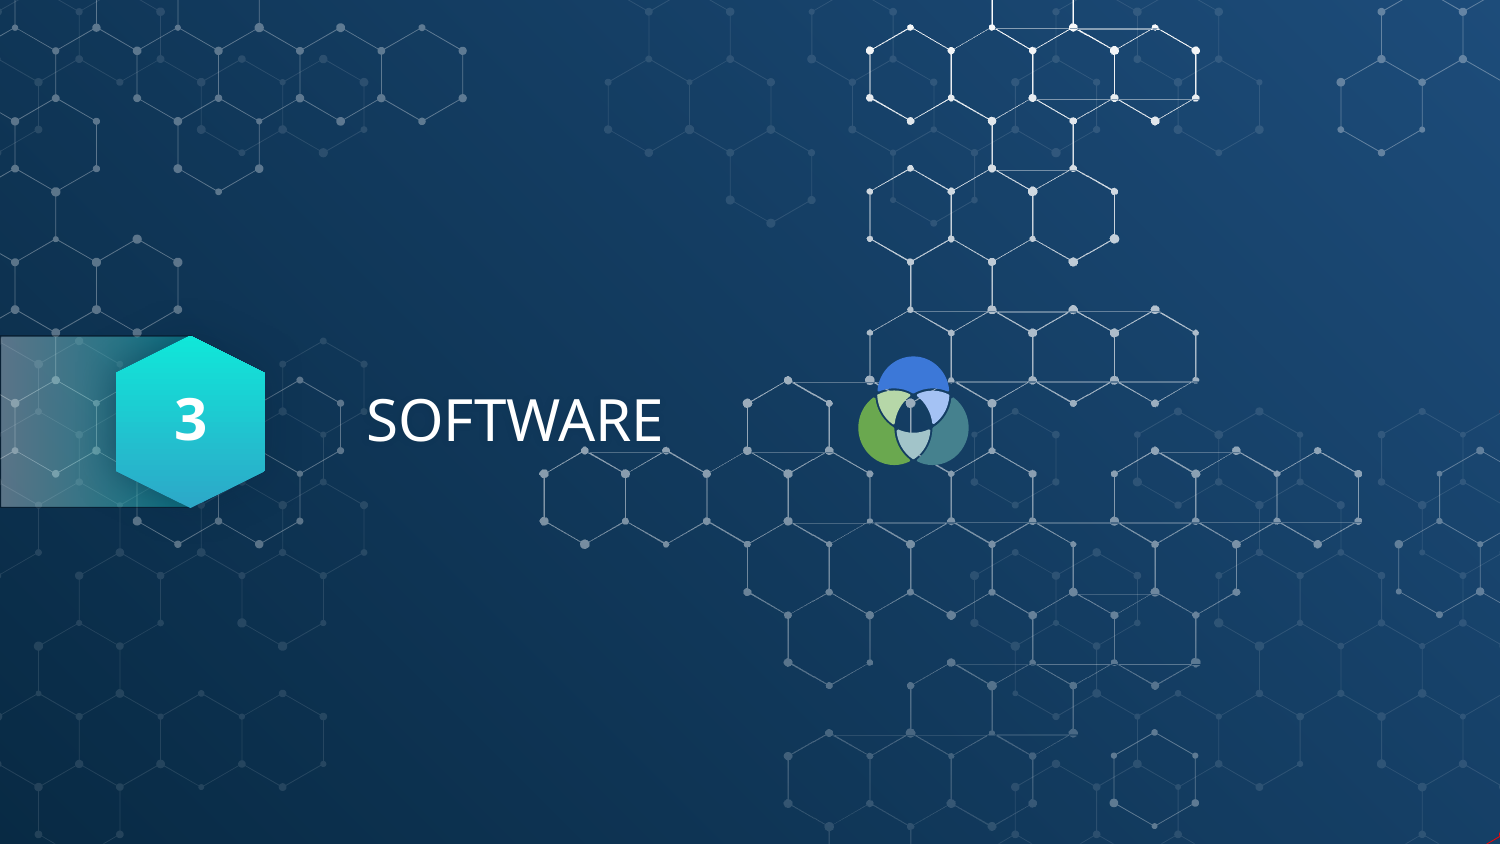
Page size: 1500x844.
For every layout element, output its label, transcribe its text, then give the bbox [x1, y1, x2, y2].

text_box 3 [116, 335, 266, 509]
title SOFTWARE [297, 375, 733, 455]
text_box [853, 356, 971, 466]
